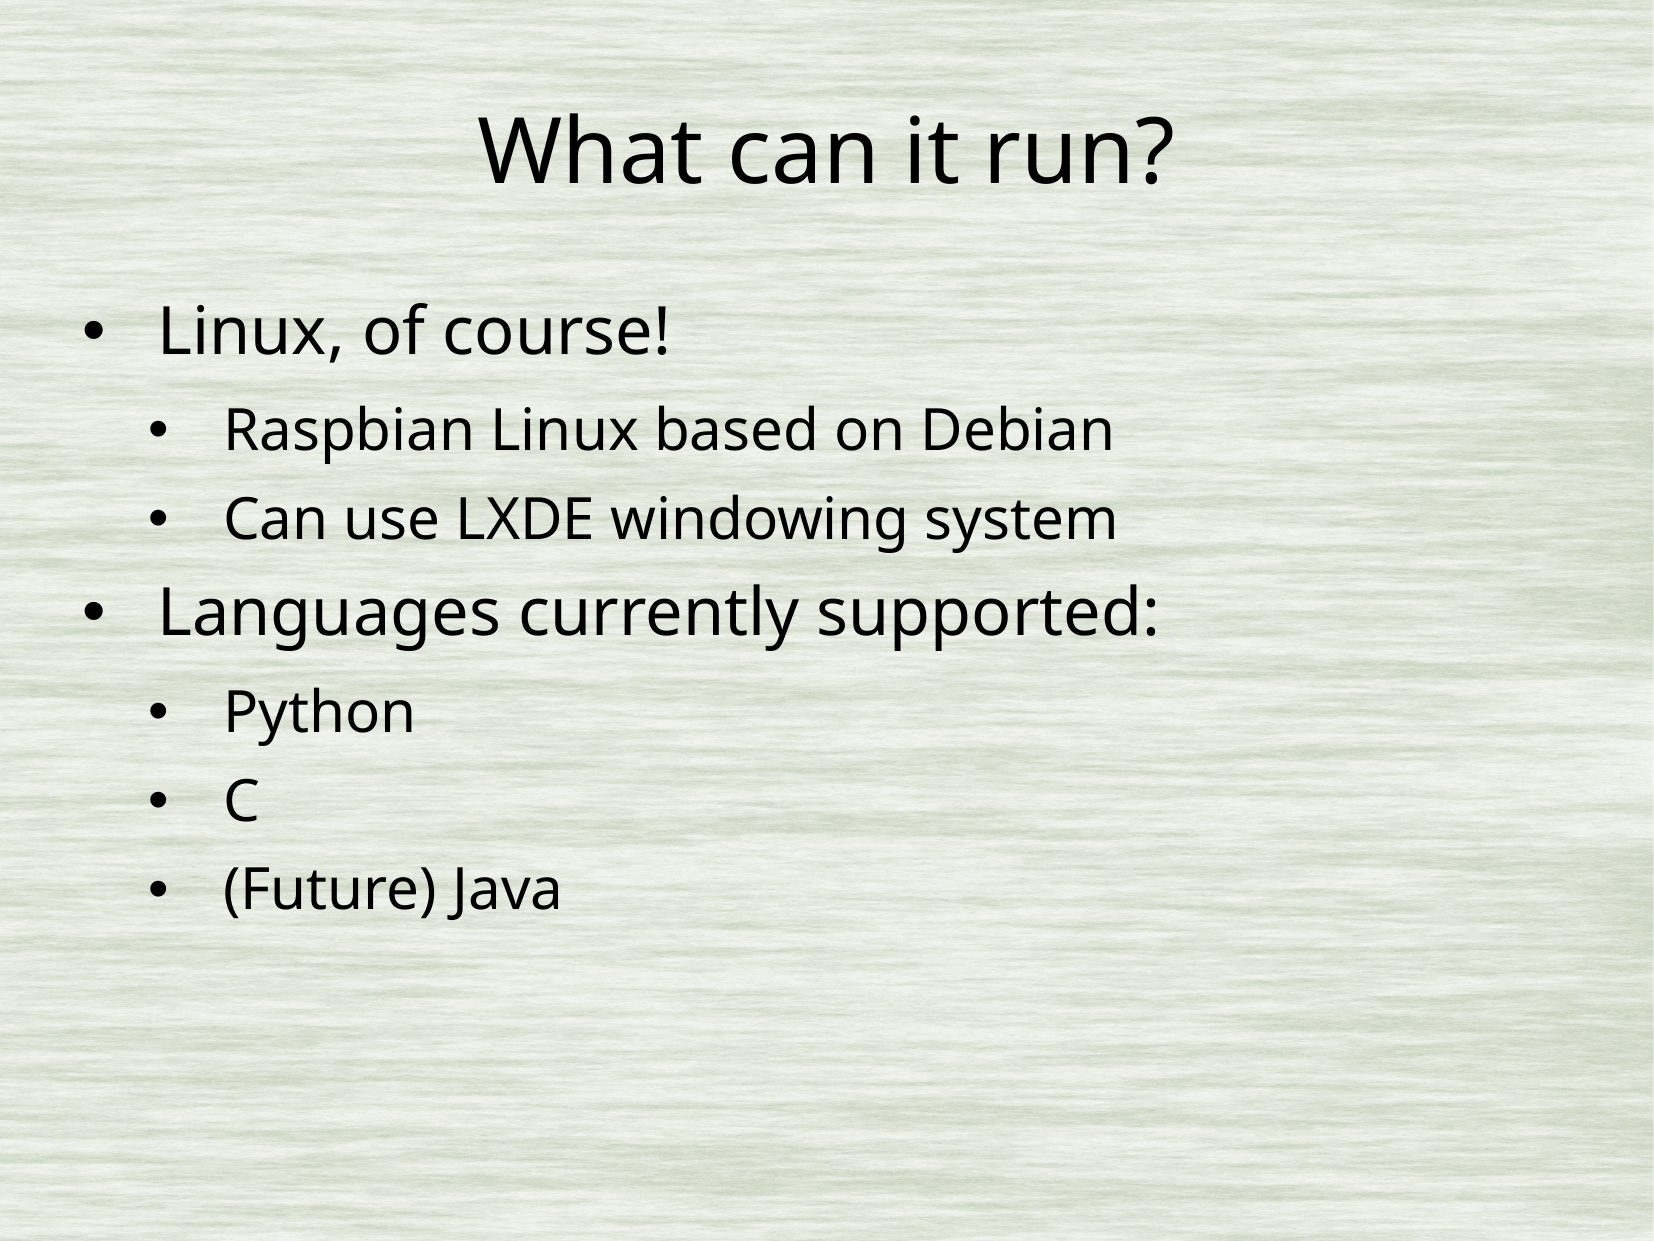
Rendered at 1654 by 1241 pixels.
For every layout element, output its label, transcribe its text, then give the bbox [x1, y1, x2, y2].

picture [0, 0, 1654, 1241]
list Linux, of course! Raspbian Linux based on Debian Can use LXDE windowing system Languages currently supported: Python C (Future) Java [82, 290, 1538, 1120]
title What can it run? [82, 49, 1571, 257]
